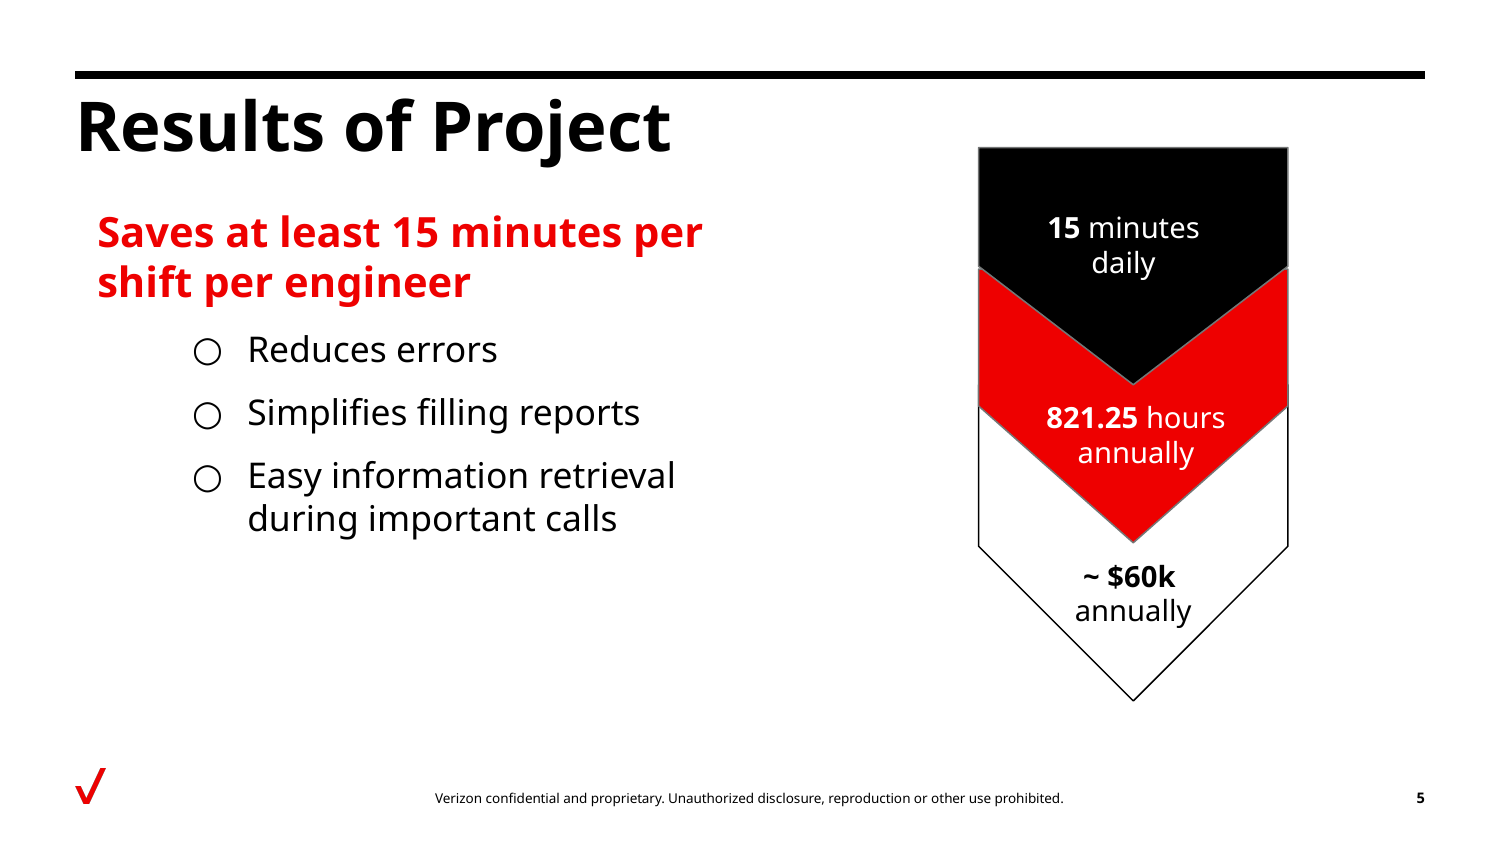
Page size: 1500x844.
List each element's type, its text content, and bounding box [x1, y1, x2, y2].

text_box ~ $60k annually [1010, 542, 1256, 636]
text_box Saves at least 15 minutes per shift per engineer Reduces errors Simplifies filling reports Easy information retrieval during important calls [82, 190, 750, 746]
text_box [1136, 407, 1288, 579]
text_box [1060, 478, 1207, 542]
text_box [978, 147, 1288, 384]
text_box [978, 407, 1131, 578]
text_box [1068, 636, 1199, 701]
picture [57, 750, 124, 822]
title Results of Project [75, 84, 1238, 179]
text_box [978, 269, 1130, 437]
text_box 15 minutes daily [1022, 194, 1225, 288]
text_box [1136, 269, 1288, 432]
text_box 821.25 hours annually [1013, 384, 1259, 478]
slide_number ‹#› [1387, 771, 1425, 809]
